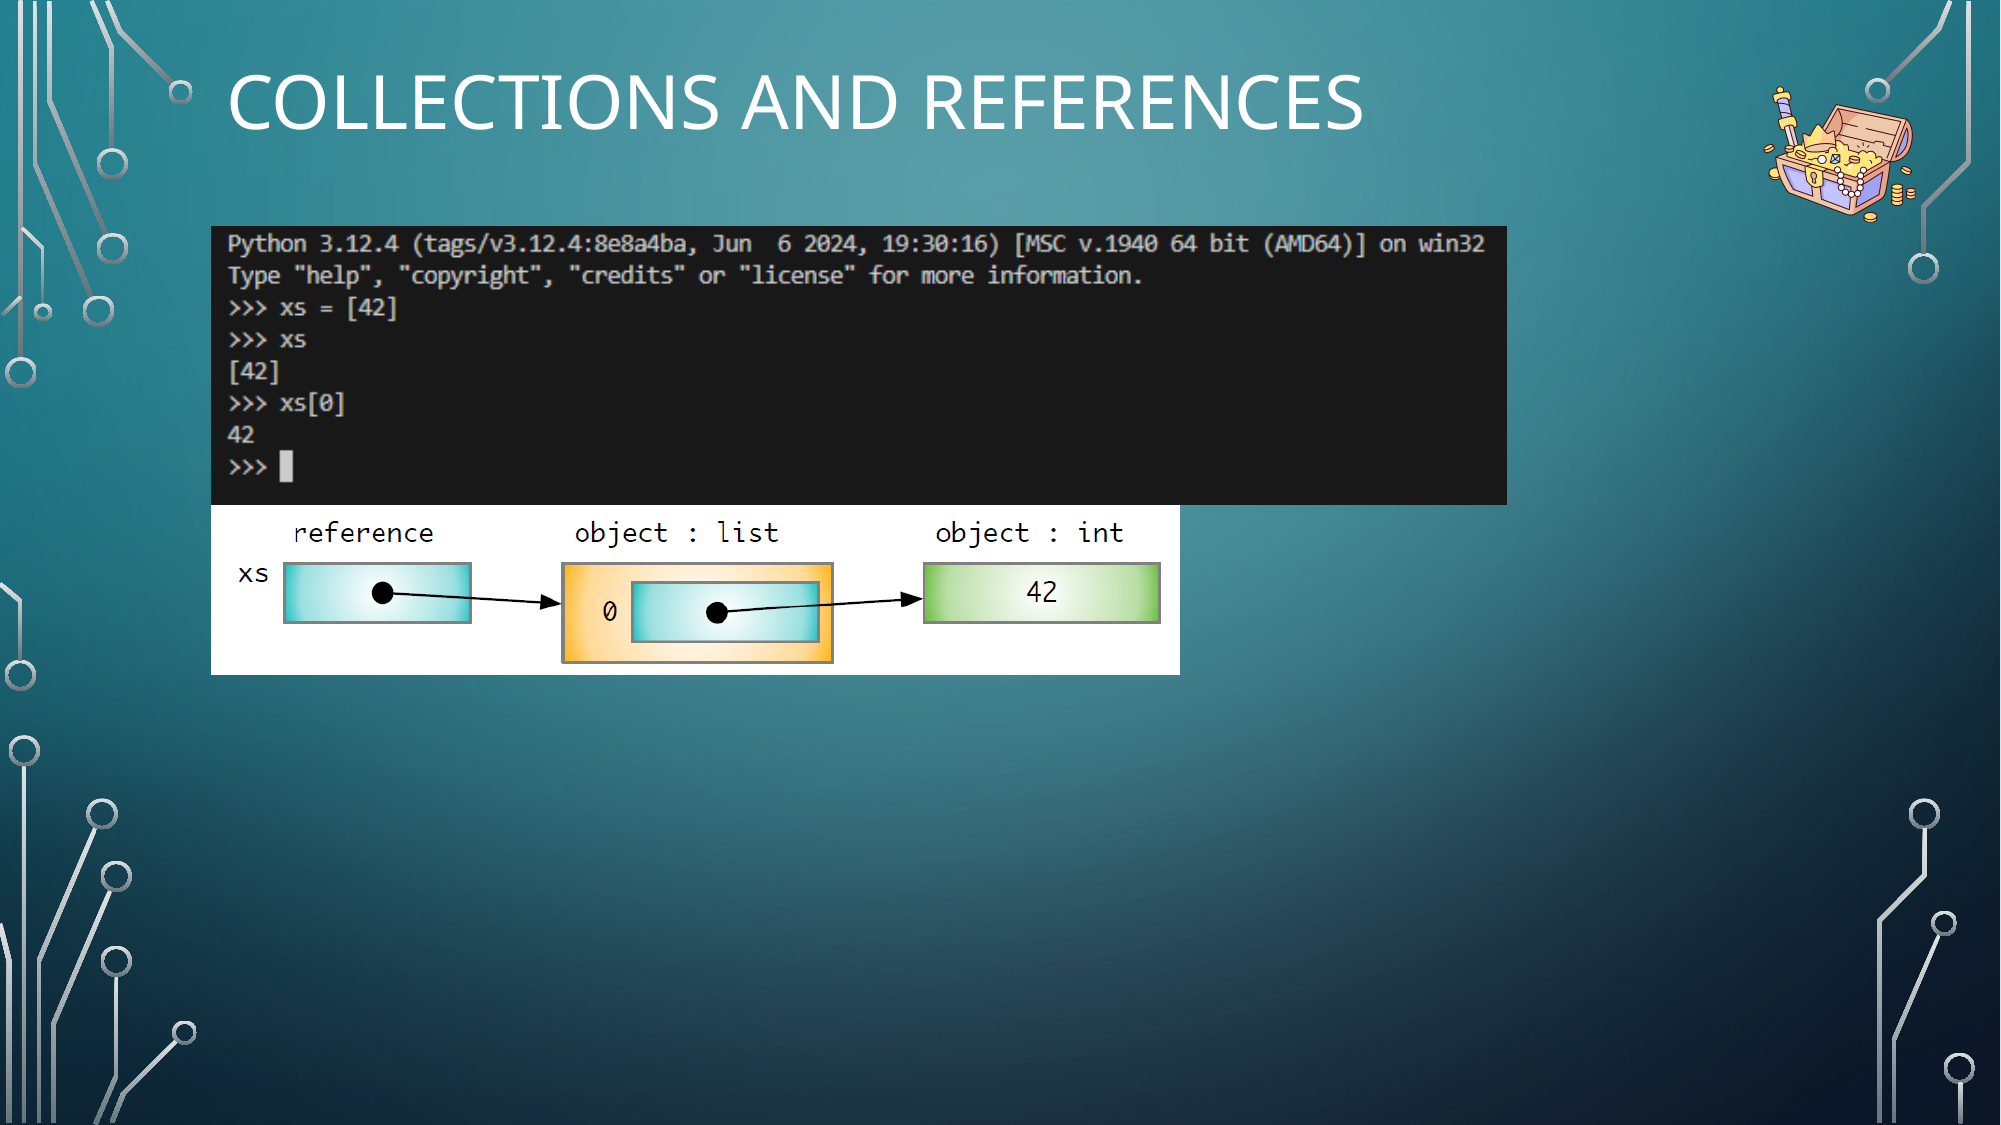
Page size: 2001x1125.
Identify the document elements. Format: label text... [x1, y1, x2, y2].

title collections and references [211, 0, 1836, 227]
picture [1763, 85, 1917, 224]
picture [210, 225, 1507, 675]
